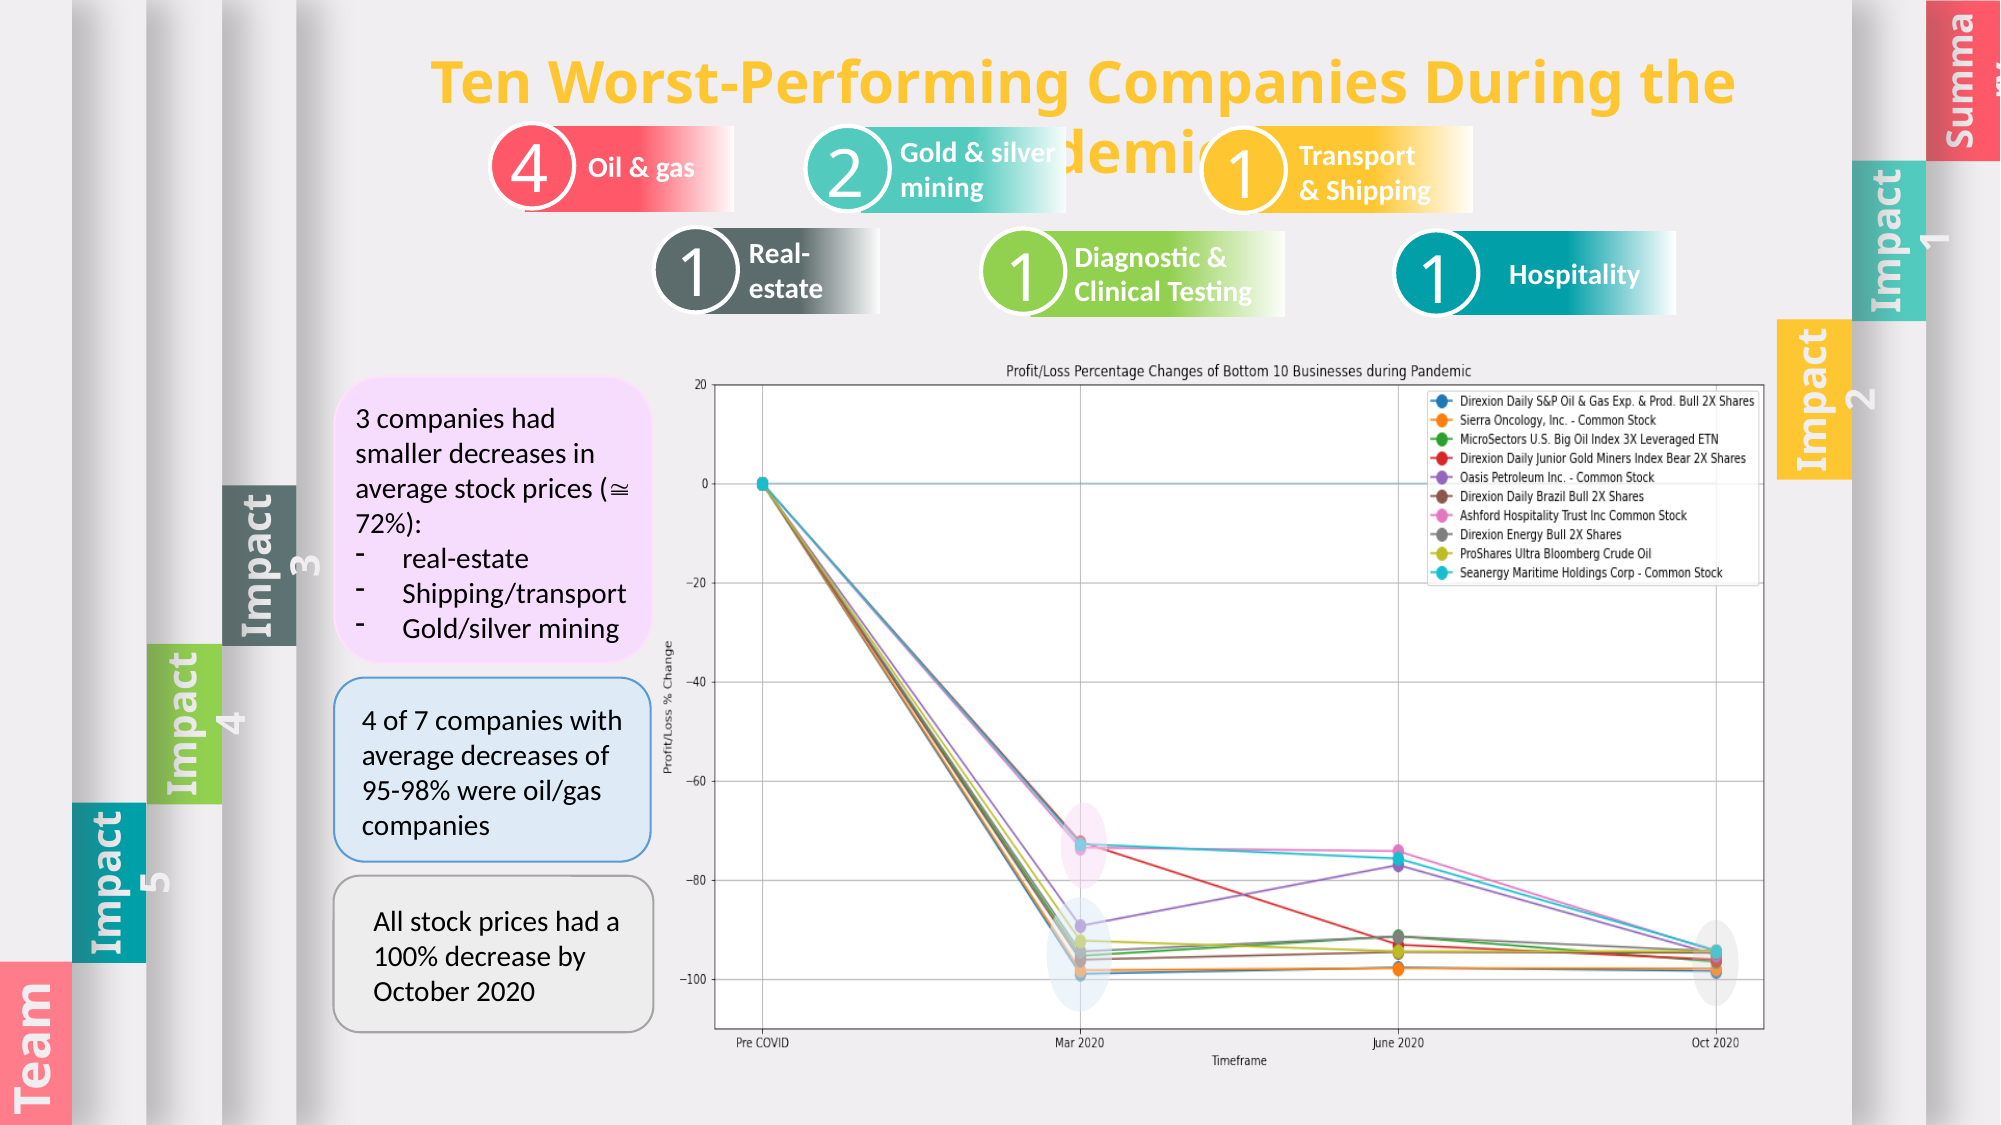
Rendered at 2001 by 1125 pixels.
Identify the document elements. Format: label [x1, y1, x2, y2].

text_box [489, 123, 735, 212]
text_box [1201, 126, 1473, 213]
text_box [147, 0, 223, 1125]
picture [653, 350, 1775, 1082]
text_box [1852, 0, 1927, 1125]
text_box [805, 125, 1074, 213]
text_box [1394, 230, 1677, 318]
text_box [223, 0, 297, 1125]
text_box [297, 0, 1852, 1125]
text_box [653, 227, 882, 314]
text_box [1927, 0, 2000, 1125]
text_box [72, 0, 147, 1125]
text_box [980, 228, 1293, 317]
text_box [0, 0, 72, 1125]
